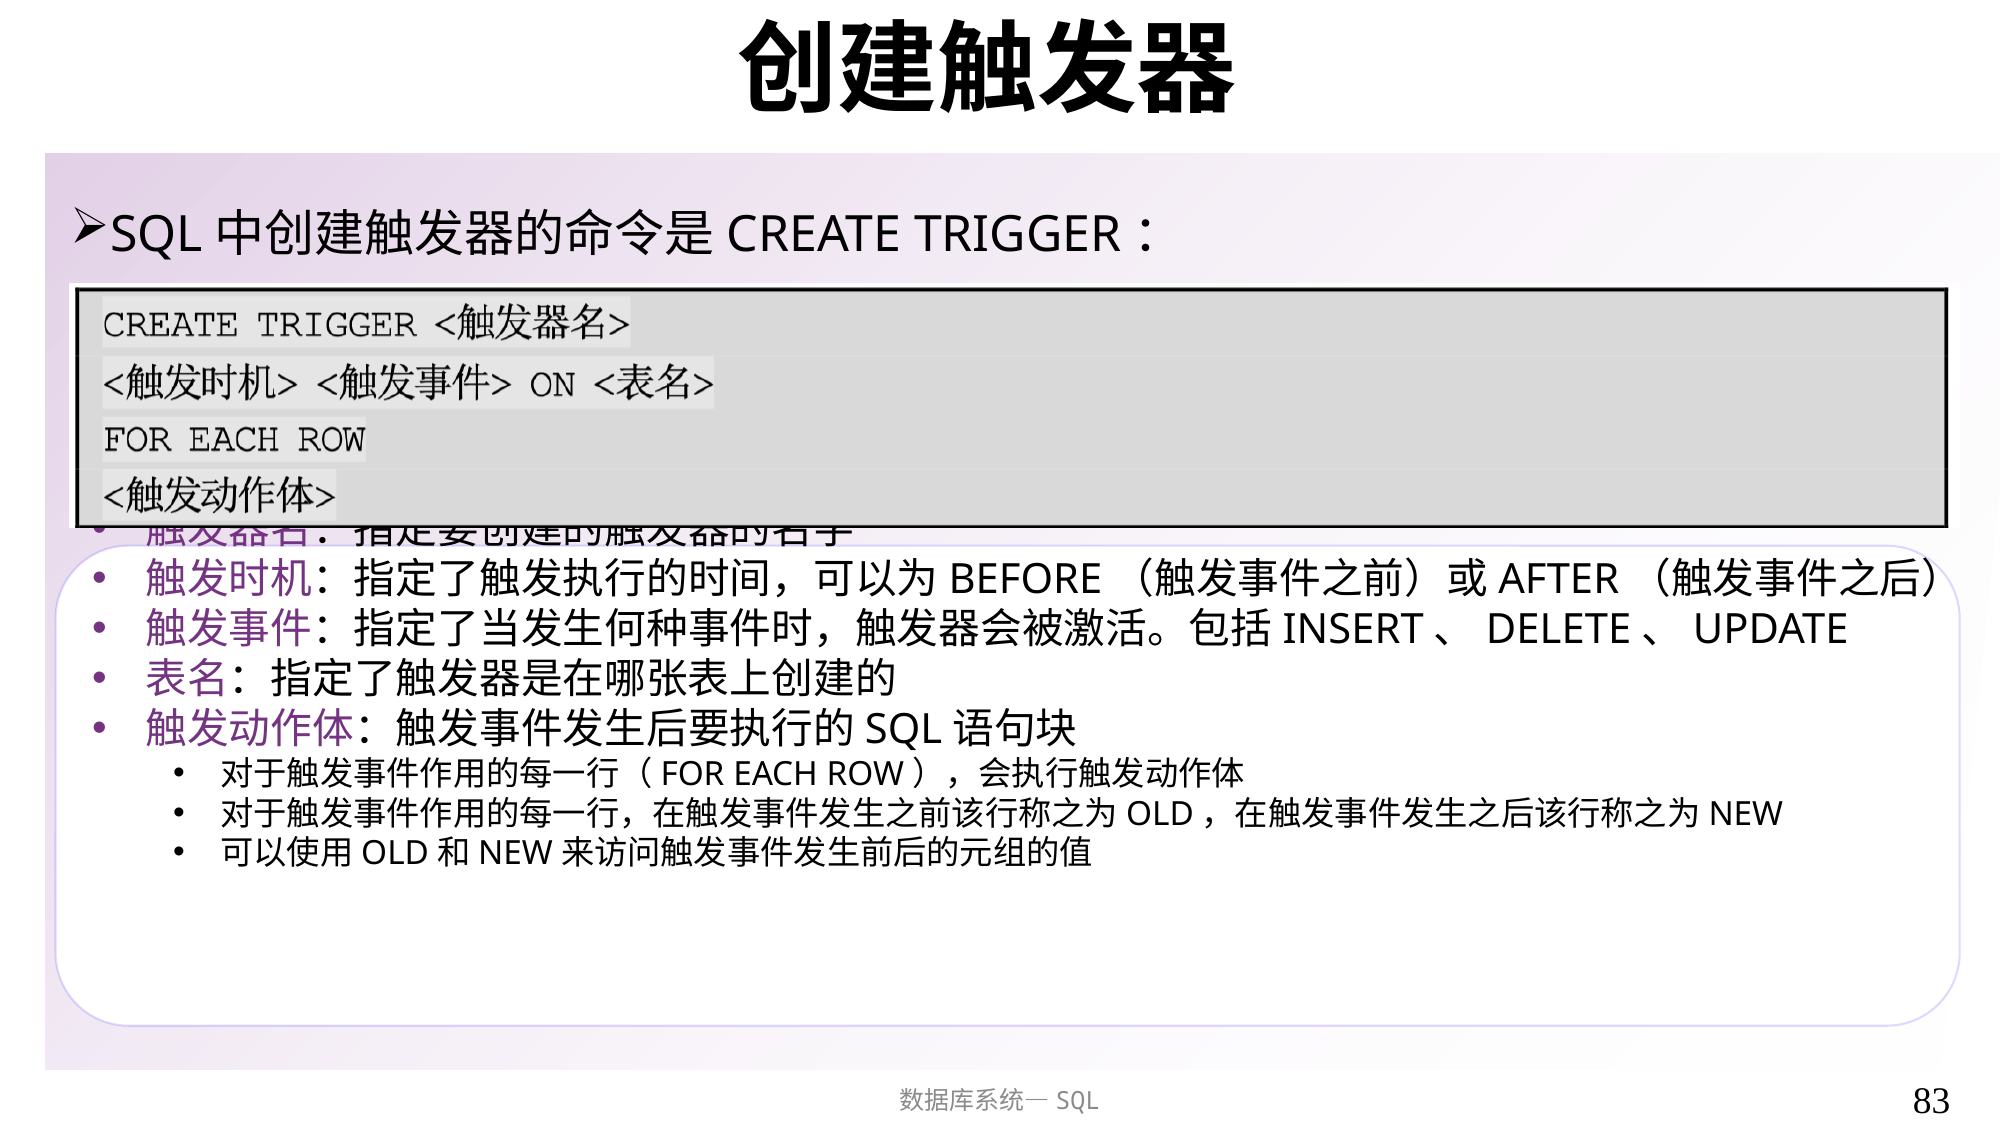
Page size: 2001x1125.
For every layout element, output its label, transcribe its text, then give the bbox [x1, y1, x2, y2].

title 创建触发器 [159, 8, 1815, 121]
footer 数据库系统—SQL [662, 1073, 1338, 1125]
text_box [43, 151, 2000, 1072]
list SQL中创建触发器的命令是CREATE TRIGGER： 触发器名：指定要创建的触发器的名字 触发时机：指定了触发执行的时间，可以为BEFORE（触发事件之前）或AFTER（触发事件之后） 触发事件：指定了当发生何种事件时，触发器会被激活。包括INSERT、DELETE、UPDATE 表名：指定了触发器是在哪张表上创建的 触发动作体：触发事件发生后要执行的SQL语句块 对于触发事件作用的每一行（FOR EACH ROW），会执行触发动作体 对于触发事件作用的每一行，在触发事件发生之前该行称之为OLD，在触发事件发生之后该行称之为NEW 可以使用OLD和NEW来访问触发事件发生前后的元组的值 [55, 194, 2000, 571]
slide_number 83 [1898, 1069, 2000, 1125]
picture [69, 282, 1960, 528]
text_box [55, 571, 1960, 1026]
